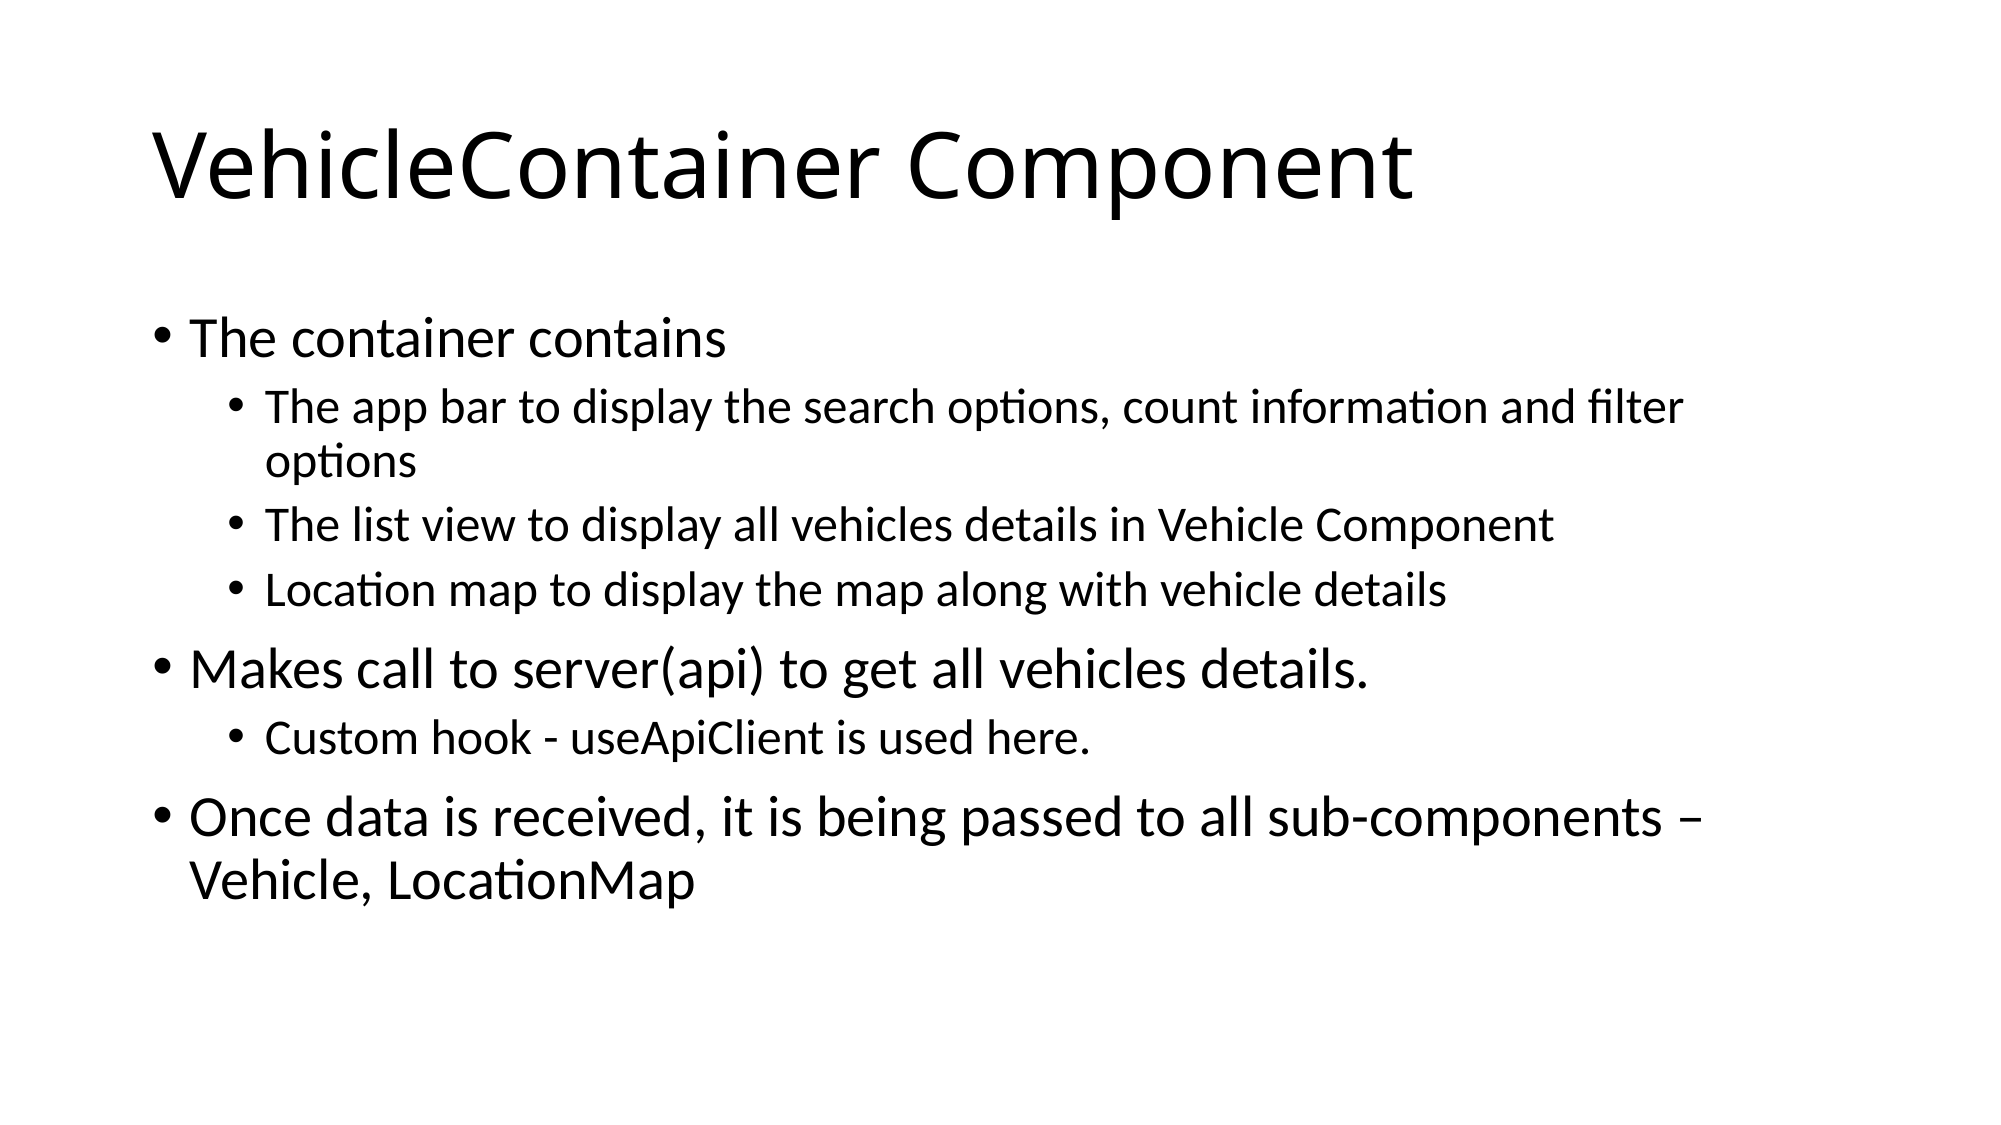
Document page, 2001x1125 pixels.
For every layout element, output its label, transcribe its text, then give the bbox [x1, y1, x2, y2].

list The container contains The app bar to display the search options, count information and filter options The list view to display all vehicles details in Vehicle Component Location map to display the map along with vehicle details Makes call to server(api) to get all vehicles details. Custom hook - useApiClient is used here. Once data is received, it is being passed to all sub-components – Vehicle, LocationMap [137, 299, 1863, 1014]
title VehicleContainer Component [137, 59, 1863, 278]
